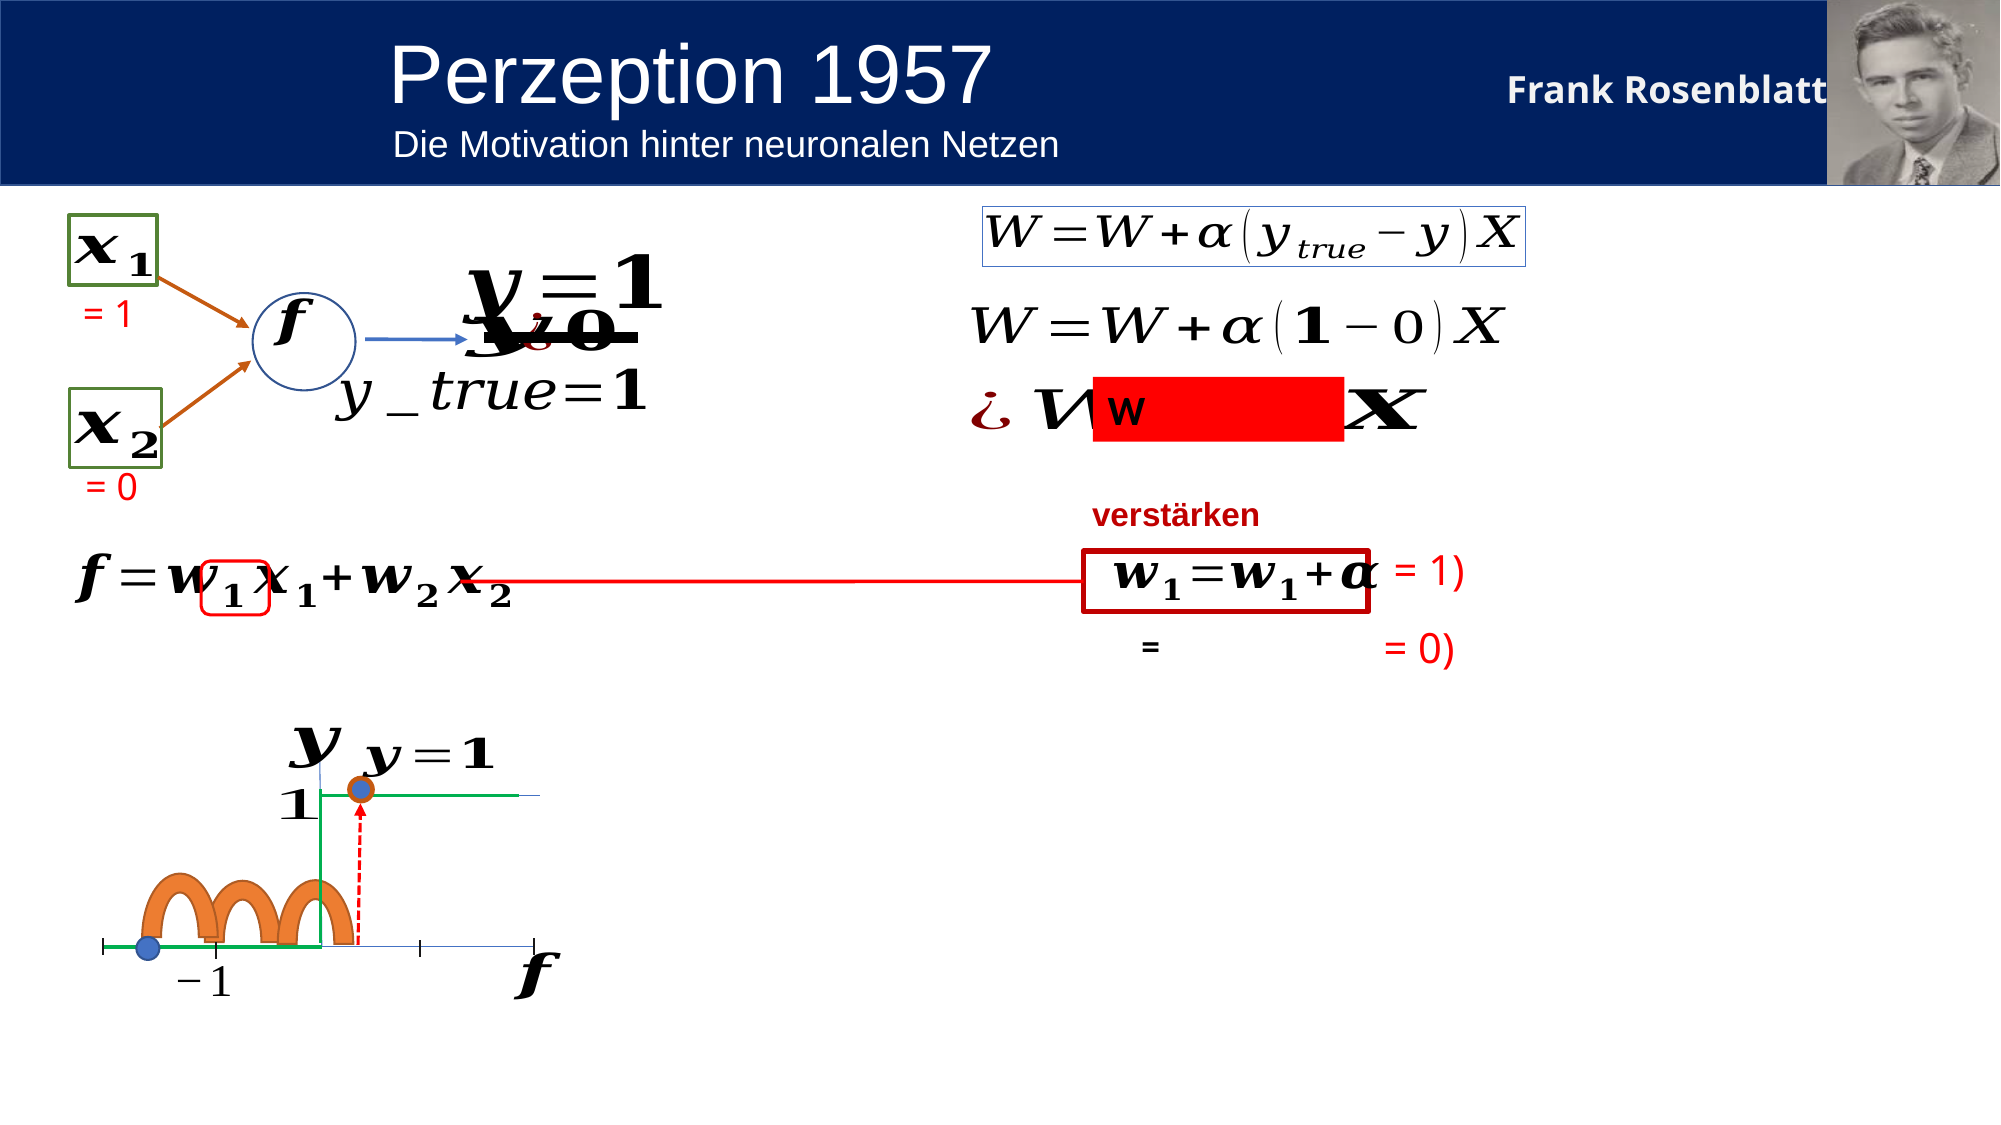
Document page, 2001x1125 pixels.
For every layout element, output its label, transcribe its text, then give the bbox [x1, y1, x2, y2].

text_box [1083, 551, 1369, 612]
text_box Perzeption 1957 Frank Rosenblatt Die Motivation hinter neuronalen Netzen [0, 0, 2000, 186]
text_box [349, 778, 373, 945]
text_box = 0 [70, 467, 181, 516]
text_box [200, 559, 271, 616]
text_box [71, 217, 562, 467]
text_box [103, 708, 565, 1008]
text_box verstärken [1077, 485, 1329, 541]
picture [1827, 0, 2000, 185]
